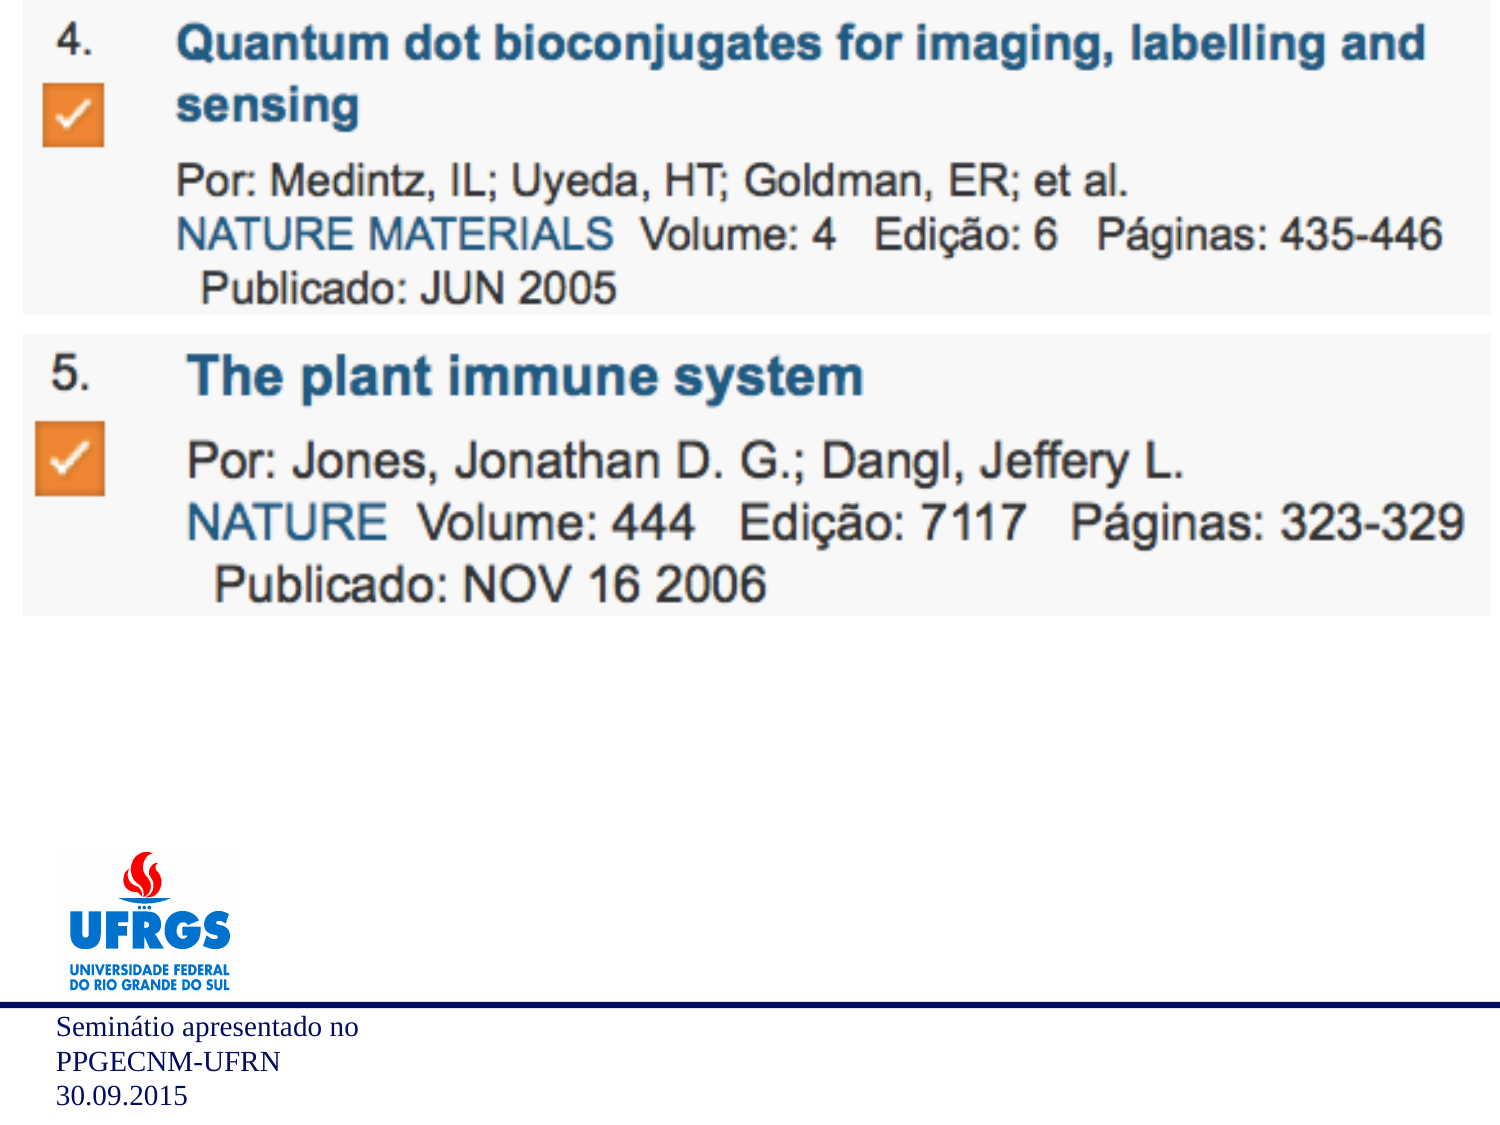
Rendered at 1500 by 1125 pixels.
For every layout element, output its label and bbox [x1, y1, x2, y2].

picture [23, 0, 1492, 315]
picture [62, 849, 237, 999]
picture [23, 334, 1492, 616]
